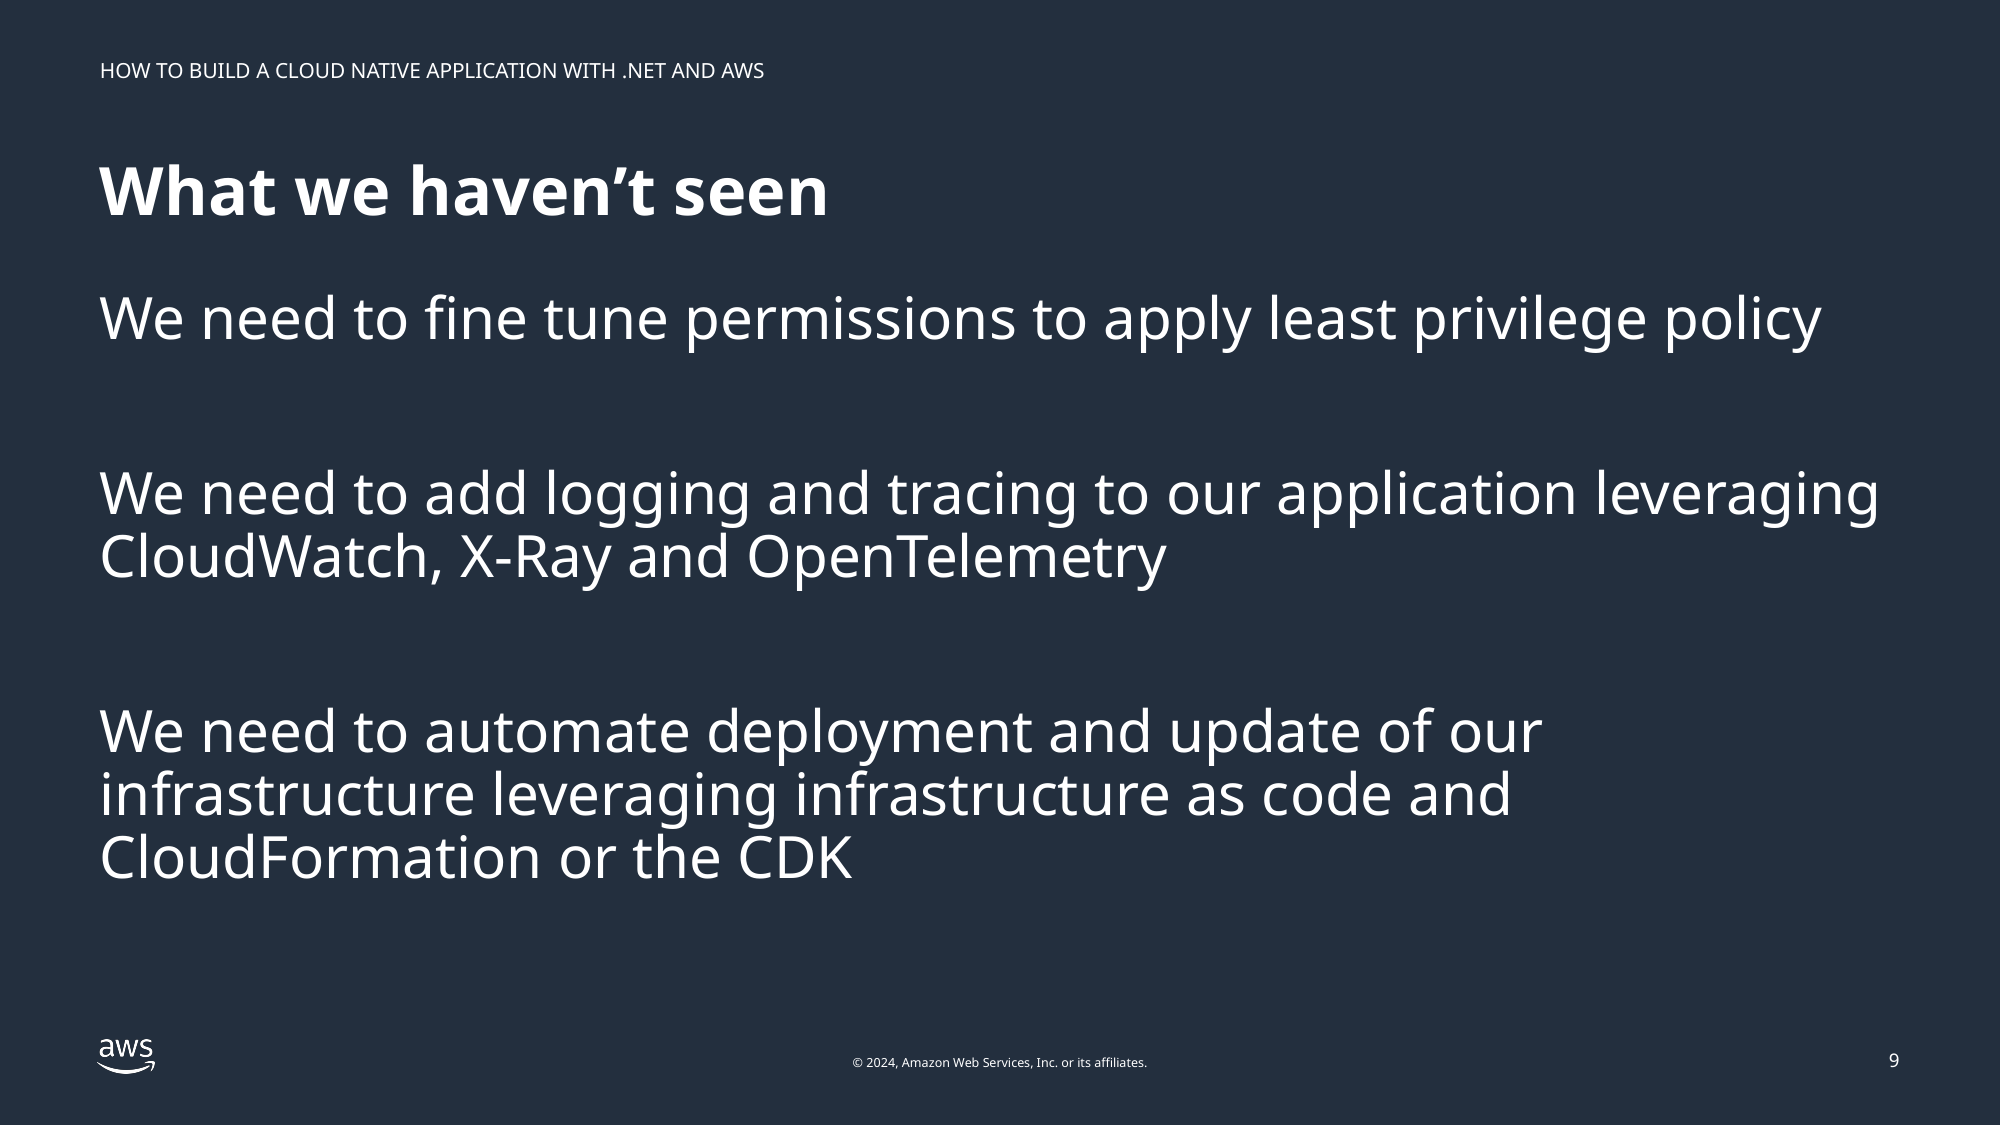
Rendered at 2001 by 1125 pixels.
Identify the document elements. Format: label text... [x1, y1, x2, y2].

slide_number 9 [1464, 1031, 1915, 1092]
picture [97, 1039, 155, 1074]
list We need to fine tune permissions to apply least privilege policy We need to add logging and tracing to our application leveraging CloudWatch, X-Ray and OpenTelemetry We need to automate deployment and update of our infrastructure leveraging infrastructure as code and CloudFormation or the CDK [99, 281, 1900, 842]
title What we haven’t seen [99, 149, 1900, 238]
